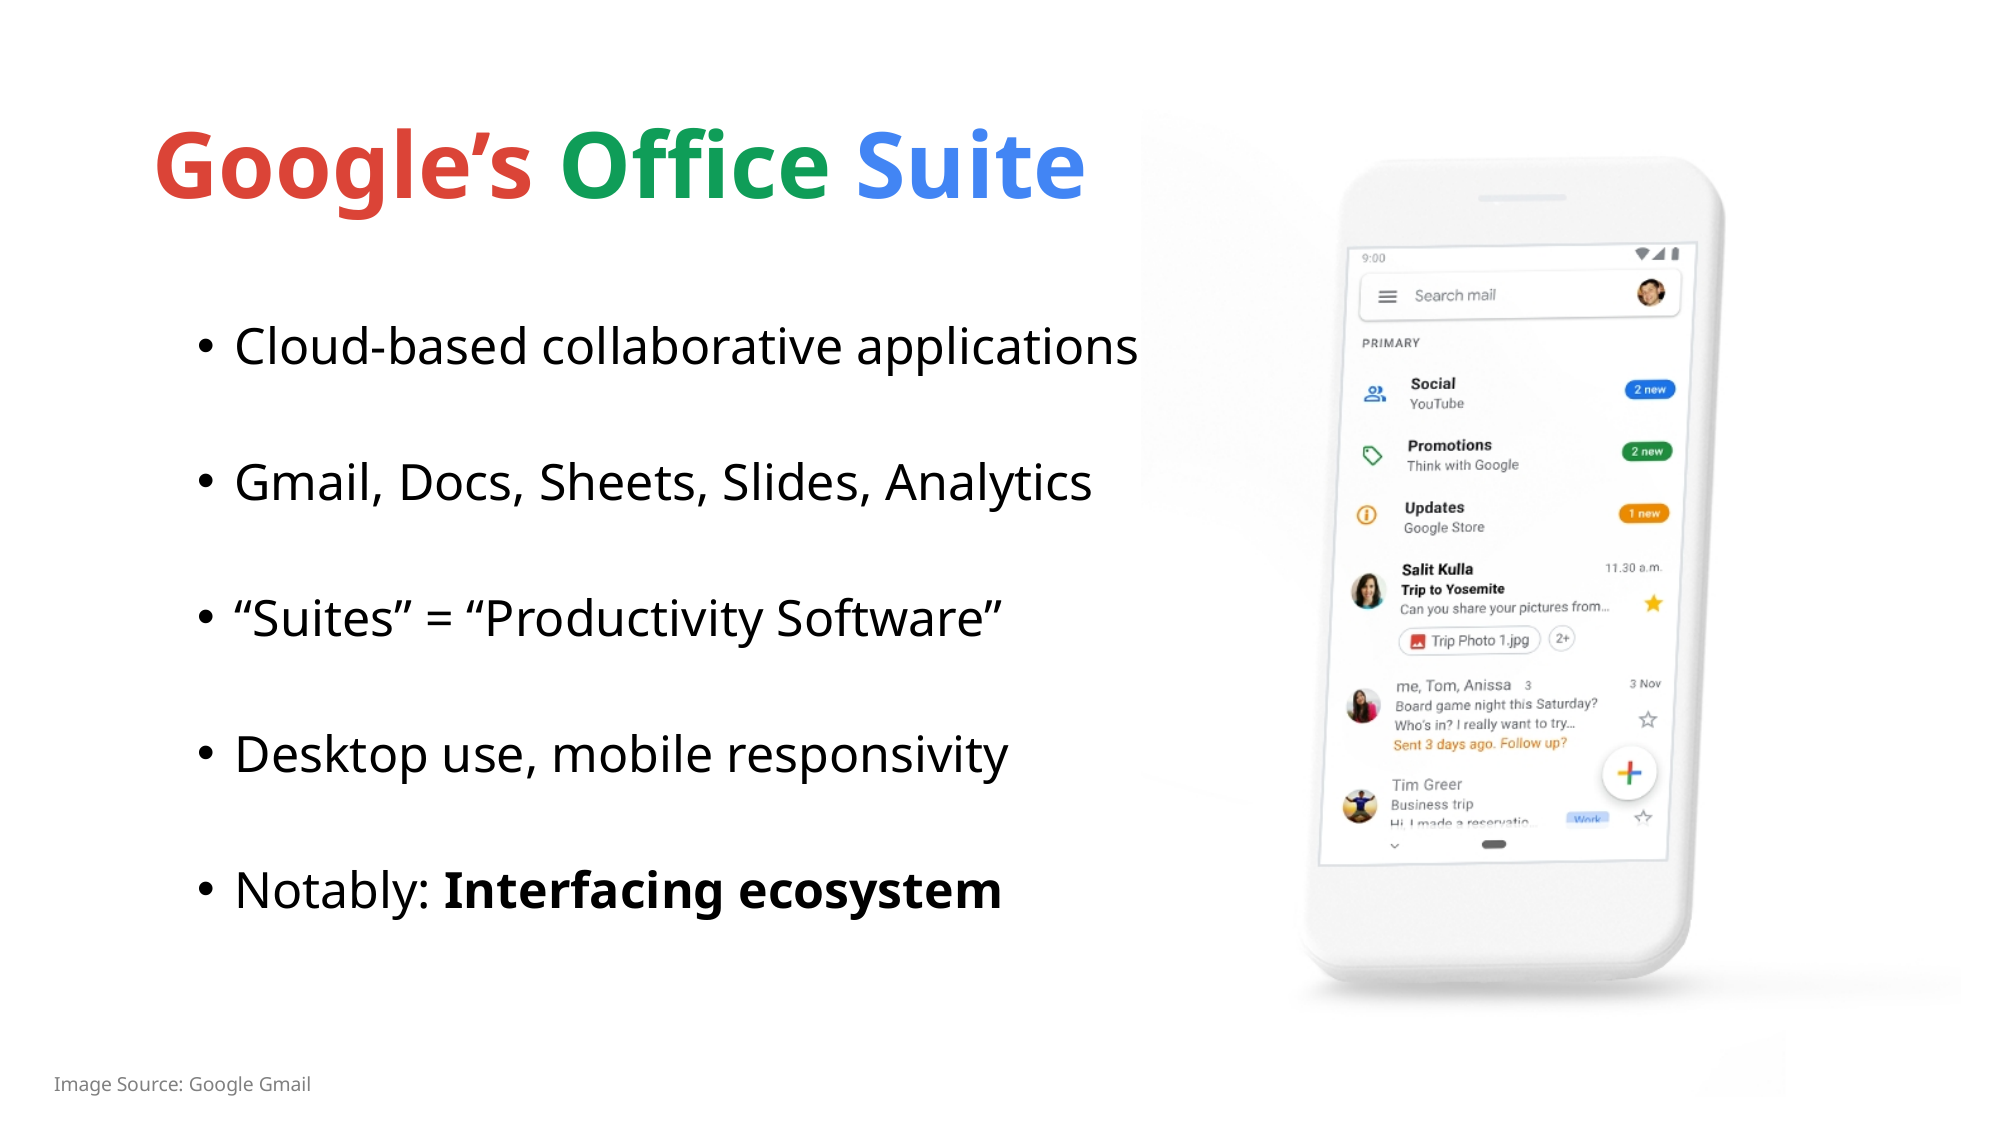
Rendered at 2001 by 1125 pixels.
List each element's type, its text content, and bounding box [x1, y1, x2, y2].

picture [1141, 59, 1961, 1097]
list Cloud-based collaborative applications Gmail, Docs, Sheets, Slides, Analytics “Suites” = “Productivity Software” Desktop use, mobile responsivity Notably: Interfacing ecosystem [182, 277, 1141, 1008]
text_box Image Source: Google Gmail [39, 1053, 420, 1104]
title Google’s Office Suite [137, 59, 1141, 278]
